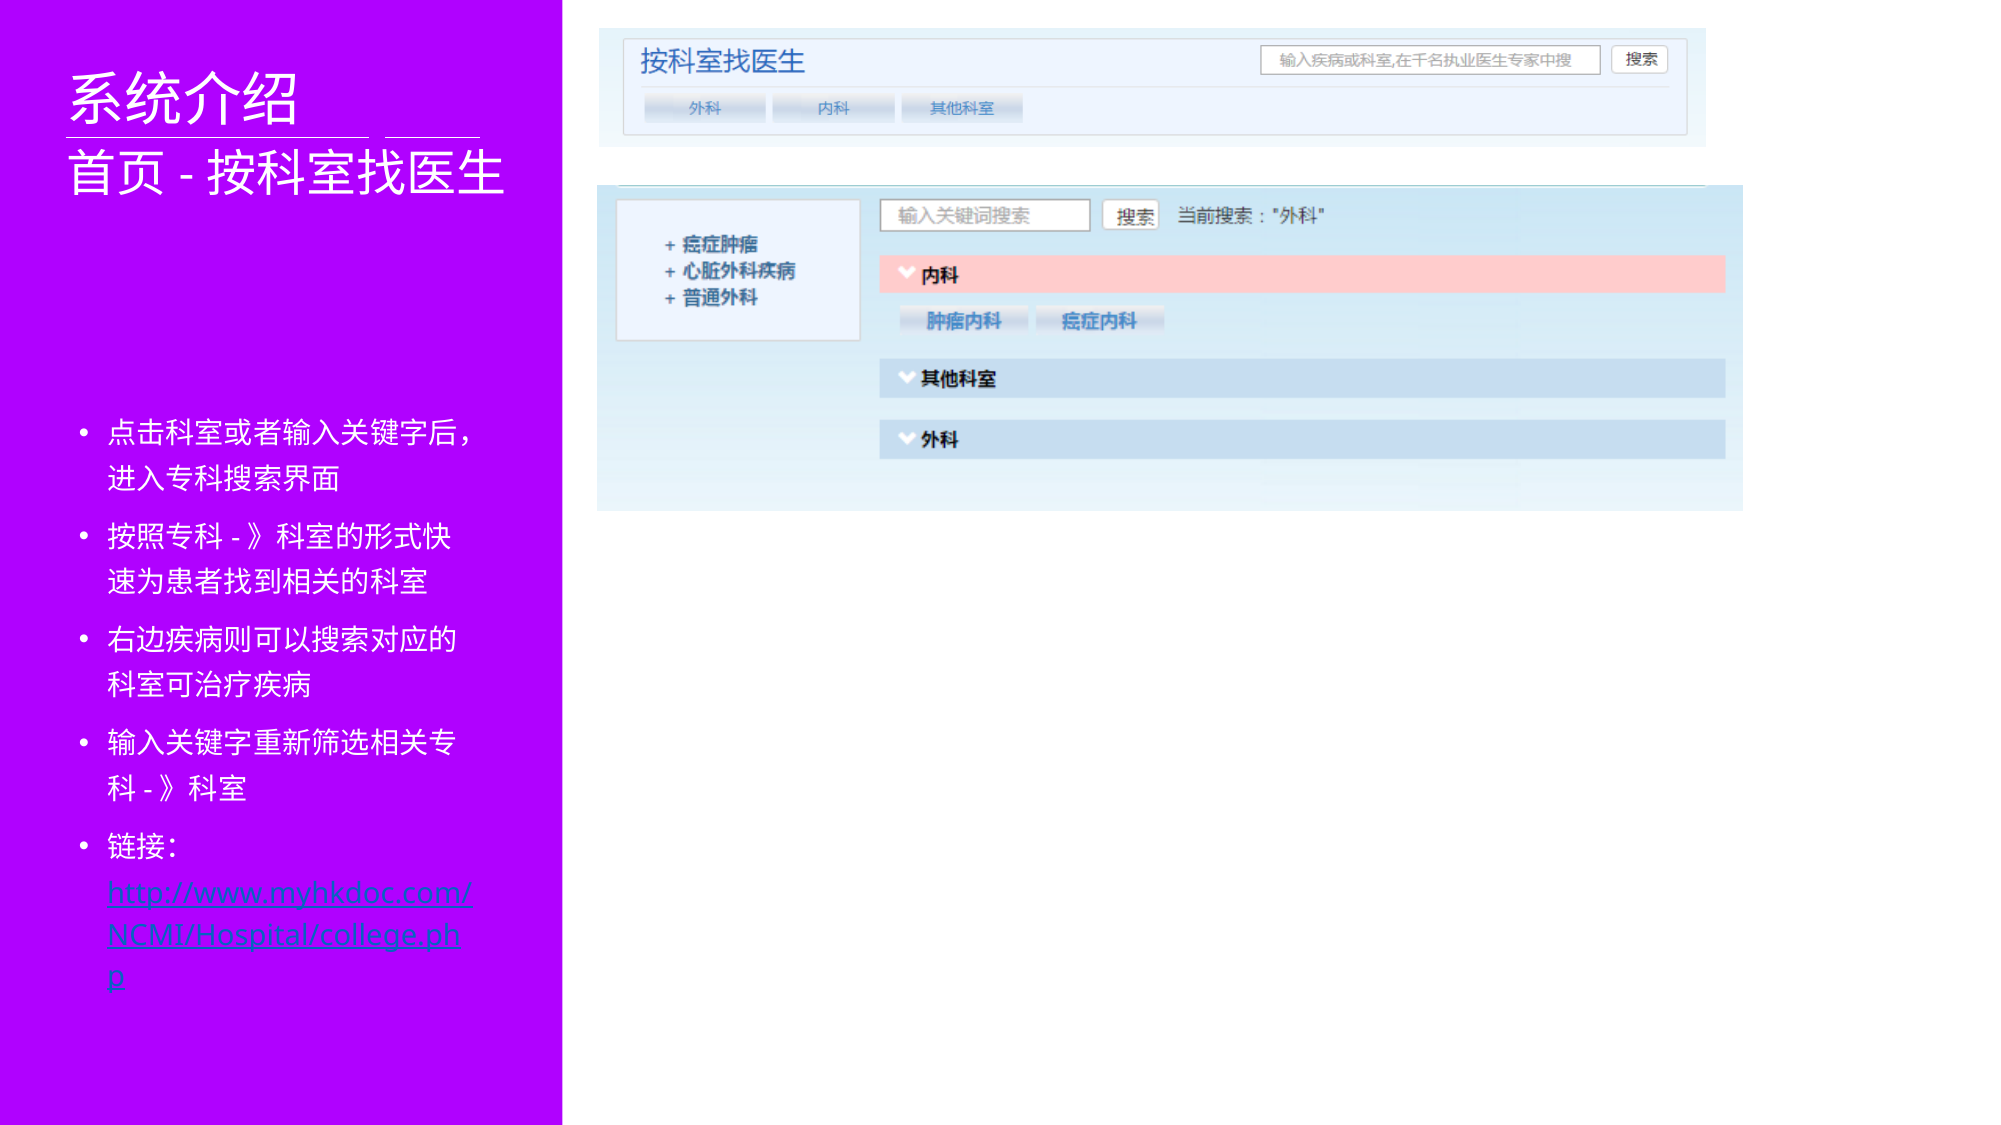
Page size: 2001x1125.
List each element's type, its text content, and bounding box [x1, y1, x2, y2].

picture [599, 28, 1706, 147]
picture [597, 185, 1743, 511]
list 首页-按科室找医生 [52, 141, 559, 217]
list 系统介绍 [52, 62, 559, 138]
text_box 点击科室或者输入关键字后，进入专科搜索界面 按照专科-》科室的形式快速为患者找到相关的科室 右边疾病则可以搜索对应的科室可治疗疾病 输入关键字重新筛选相关专科-》科室 链接： http://www.myhkdoc.com/NCMI/Hospital/college.php [64, 396, 492, 968]
